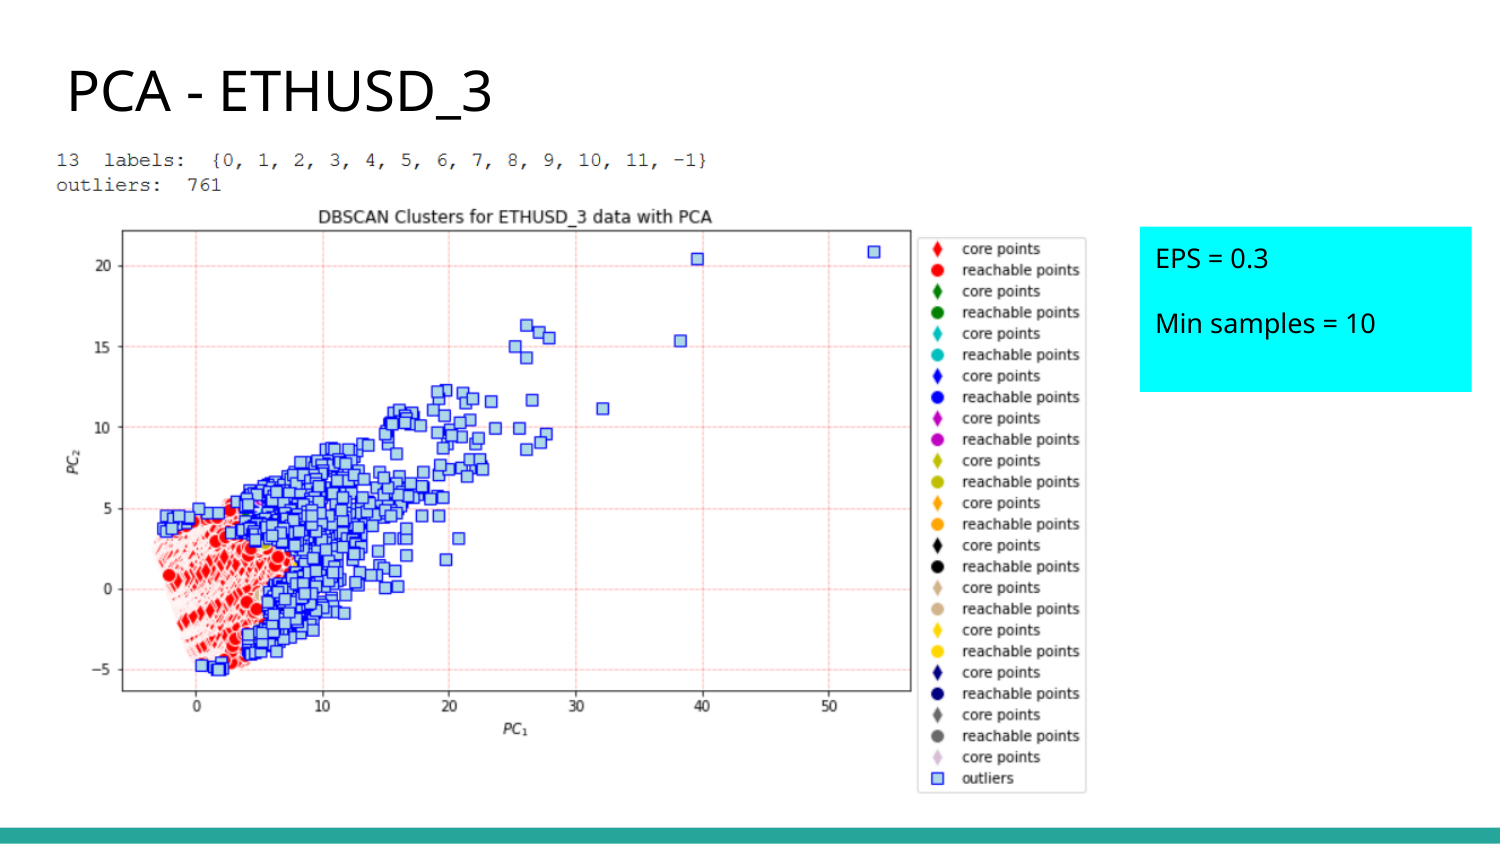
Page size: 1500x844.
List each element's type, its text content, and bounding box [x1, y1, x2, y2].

picture [50, 147, 1094, 795]
title PCA - ETHUSD_3 [51, 40, 1449, 141]
text_box EPS = 0.3 Min samples = 10 [1139, 226, 1472, 392]
